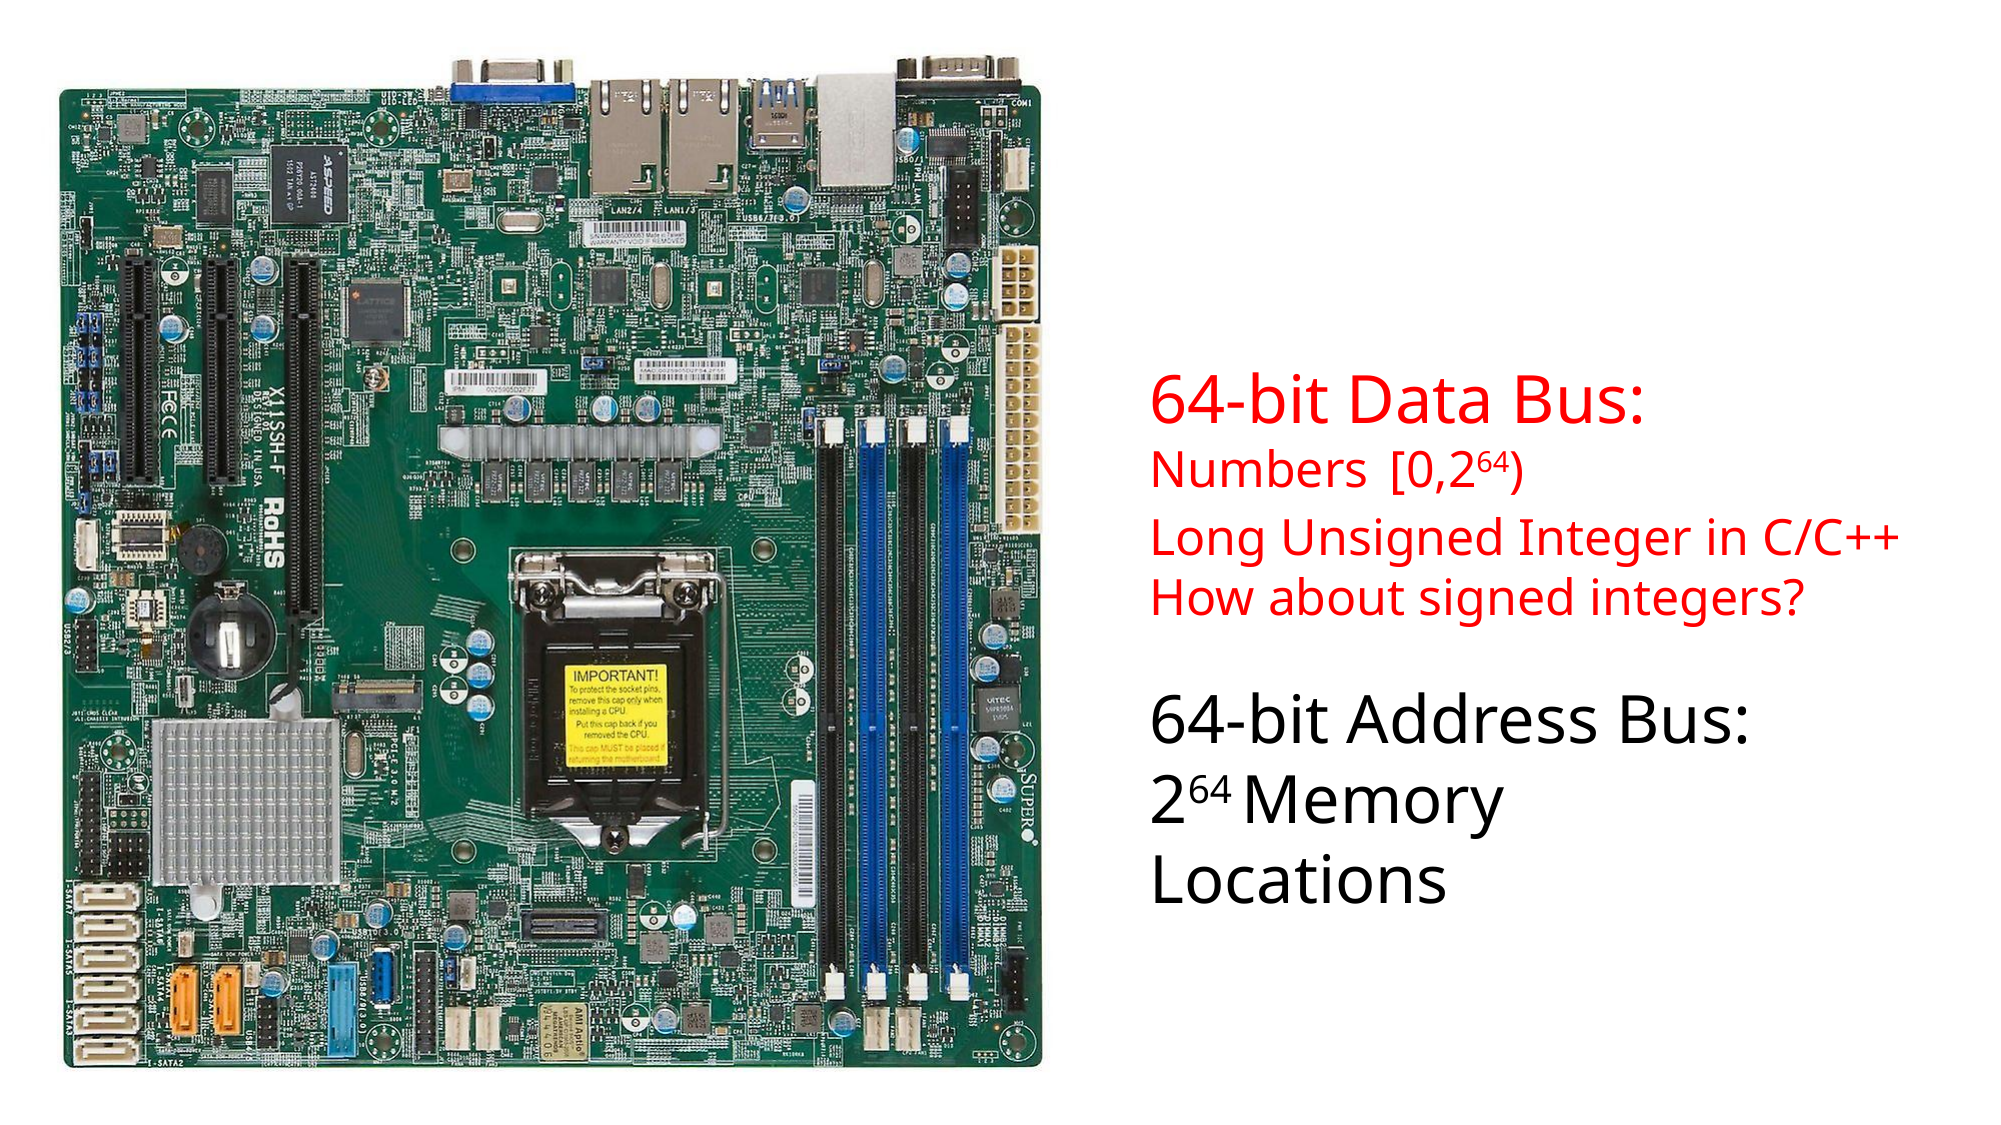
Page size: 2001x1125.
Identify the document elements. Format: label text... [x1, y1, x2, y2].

picture [0, 0, 1302, 1125]
text_box 64-bit Address Bus: 264 Memory Locations [1302, 669, 1796, 924]
